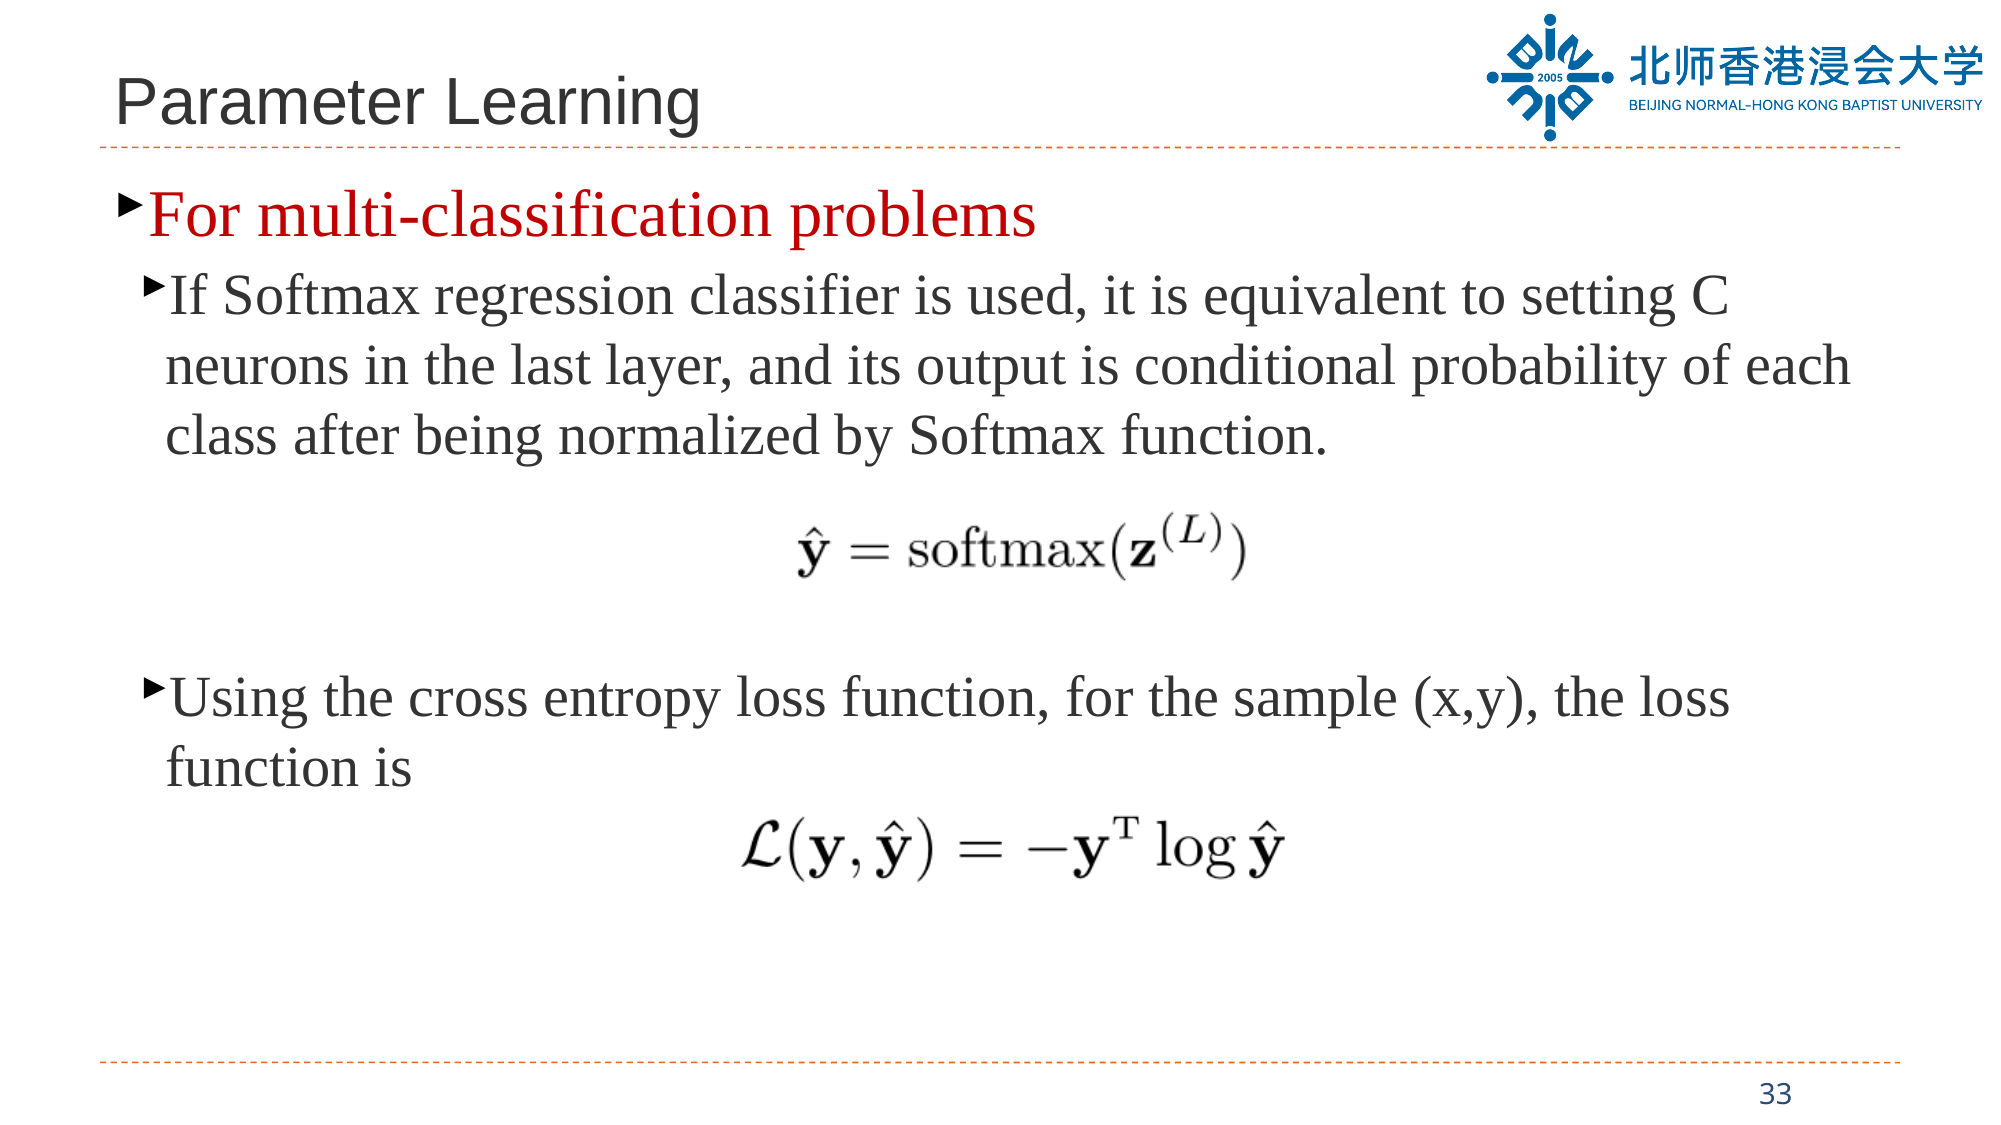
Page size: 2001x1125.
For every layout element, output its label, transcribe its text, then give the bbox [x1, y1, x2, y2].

list For multi-classification problems If Softmax regression classifier is used, it is equivalent to setting C neurons in the last layer, and its output is conditional probability of each class after being normalized by Softmax function. Using the cross entropy loss function, for the sample (x,y), the loss function is [99, 162, 1900, 1050]
picture [711, 799, 1289, 899]
picture [1469, 0, 2000, 156]
picture [751, 471, 1249, 621]
title Parameter Learning [99, 24, 1900, 146]
